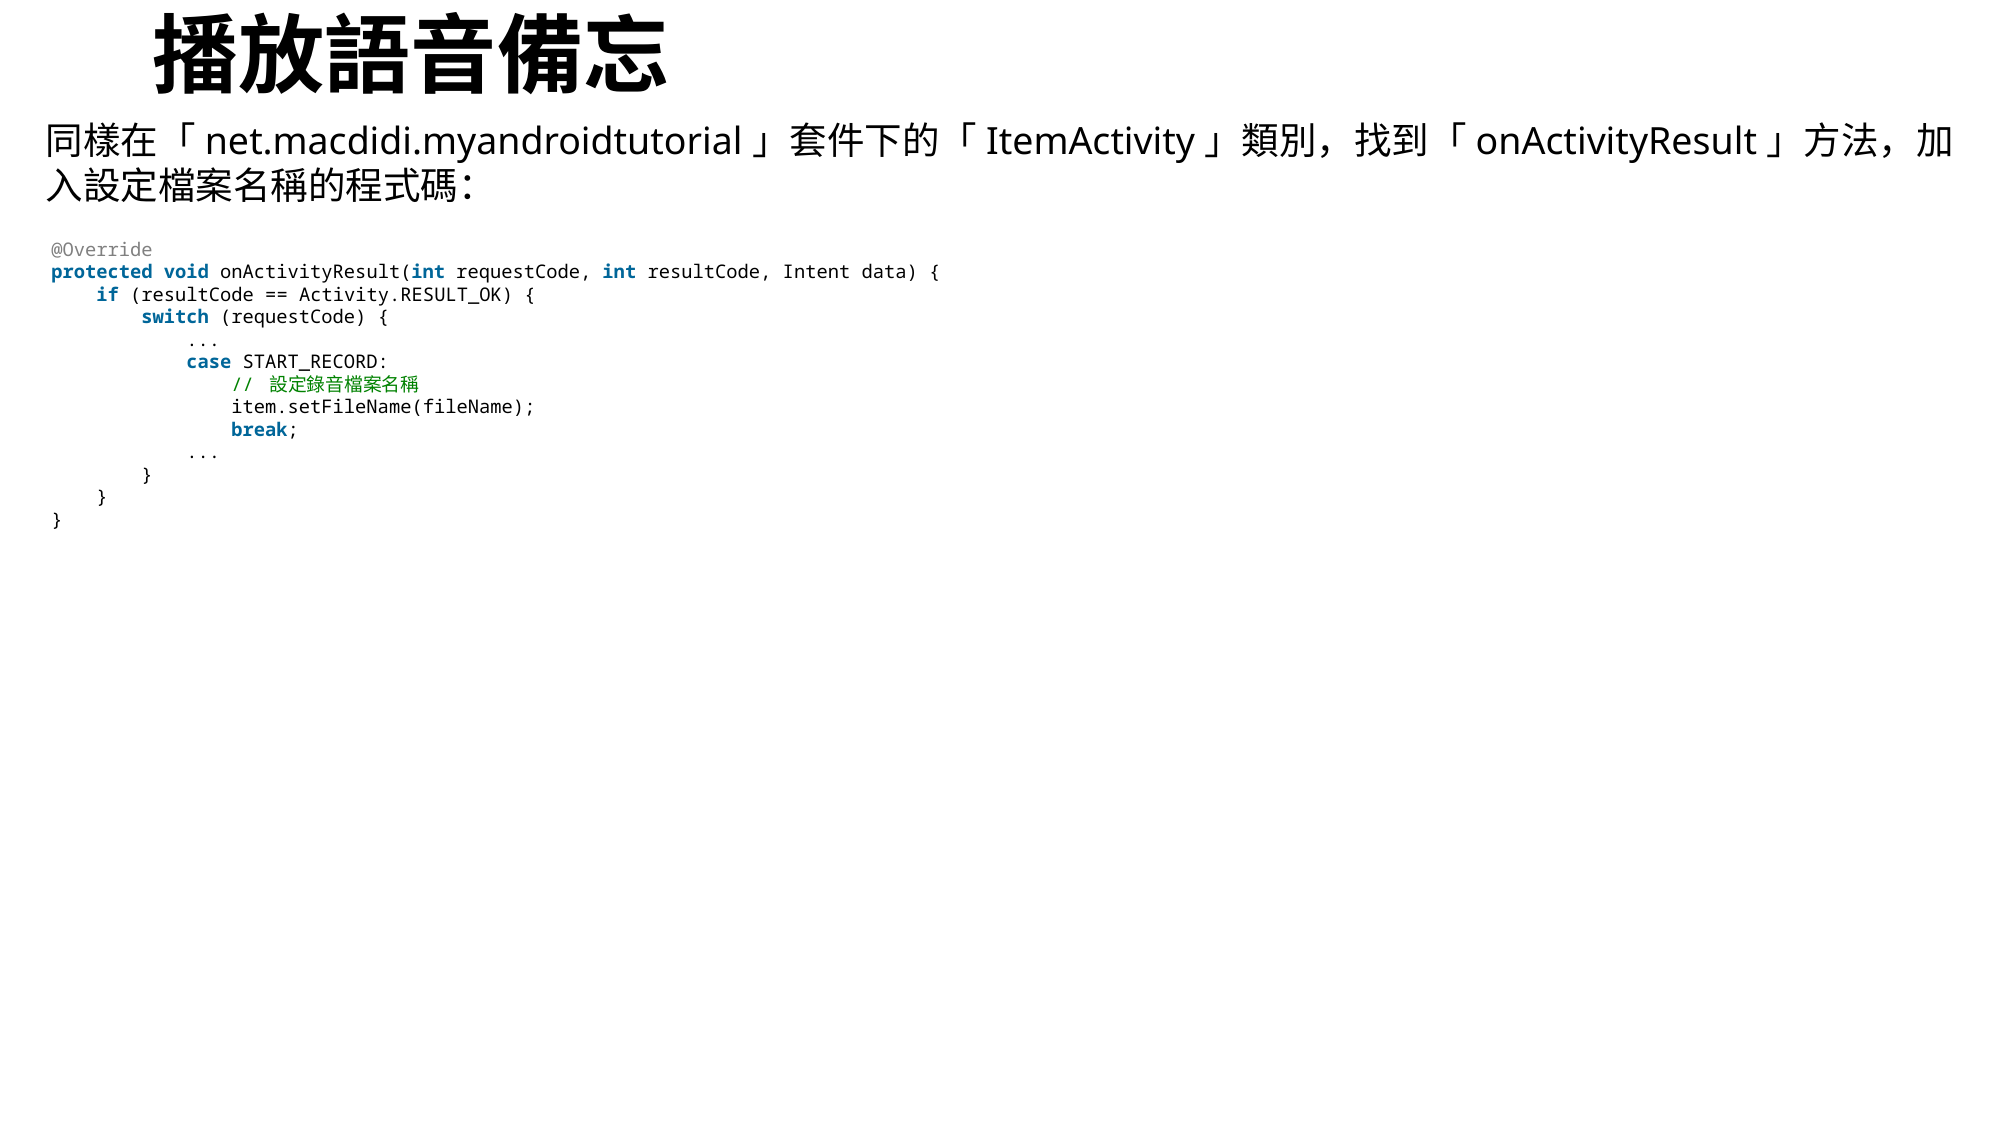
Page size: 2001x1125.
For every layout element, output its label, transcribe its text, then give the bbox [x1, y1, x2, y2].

text_box @Override protected void onActivityResult(int requestCode, int resultCode, Intent data) { if (resultCode == Activity.RESULT_OK) { switch (requestCode) { ... case START_RECORD: // 設定錄音檔案名稱 item.setFileName(fileName); break; ... } } } [51, 237, 1072, 531]
title 播放語音備忘 [137, 4, 869, 109]
text_box 同樣在「net.macdidi.myandroidtutorial」套件下的「ItemActivity」類別，找到「onActivityResult」方法，加入設定檔案名稱的程式碼： [31, 109, 1978, 215]
